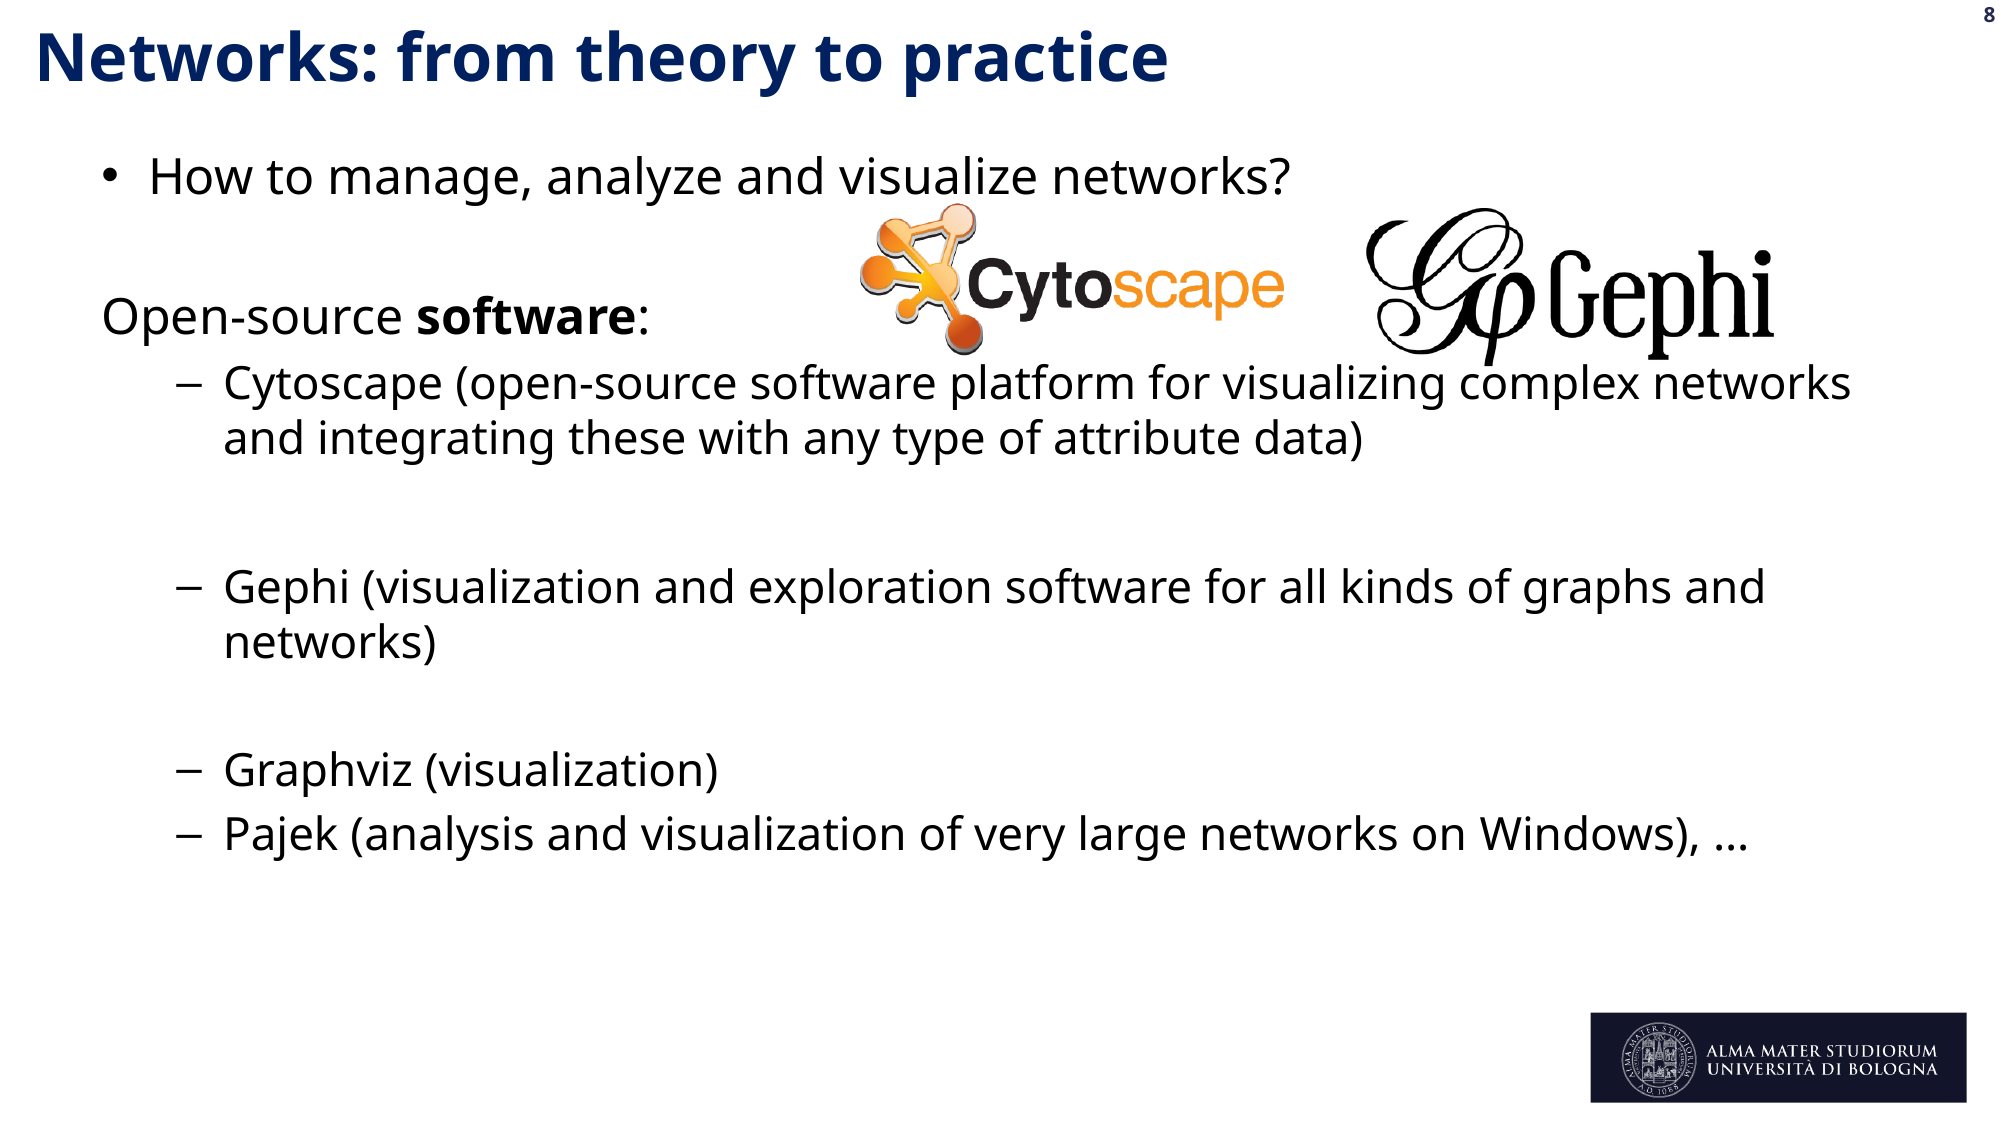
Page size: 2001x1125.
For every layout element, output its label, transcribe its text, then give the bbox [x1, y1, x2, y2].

picture [842, 196, 1293, 361]
picture [1365, 207, 1775, 367]
list Networks: from theory to practice [19, 7, 1930, 102]
picture [1614, 1012, 1944, 1103]
list How to manage, analyze and visualize networks? Open-source software: Cytoscape (open-source software platform for visualizing complex networks and integrating these with any type of attribute data) Gephi (visualization and exploration software for all kinds of graphs and networks) Graphviz (visualization) Pajek (analysis and visualization of very large networks on Windows), … [86, 137, 1930, 988]
